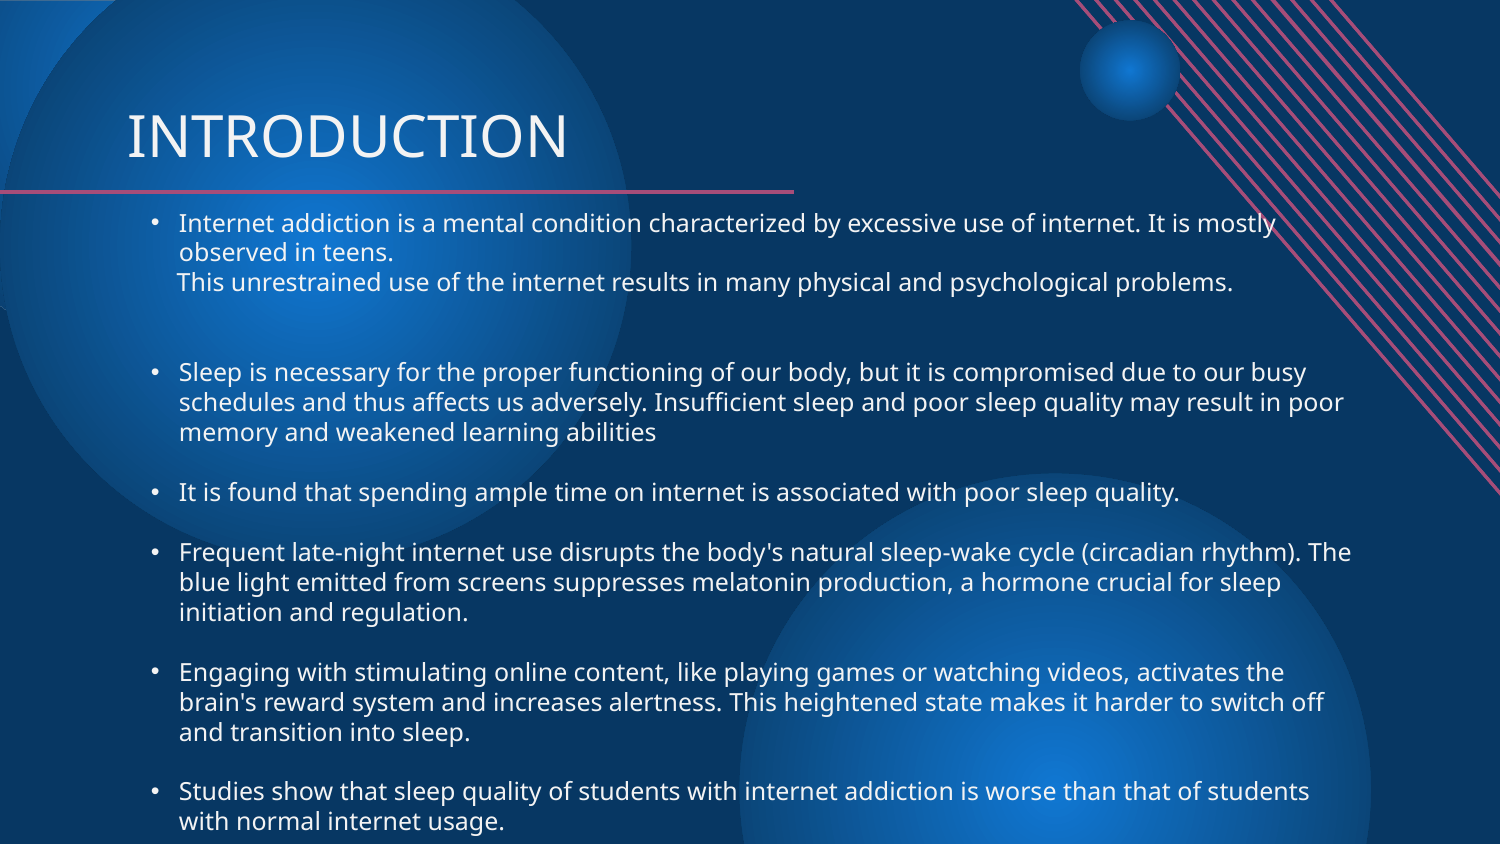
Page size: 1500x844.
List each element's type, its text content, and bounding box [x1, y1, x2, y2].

title INTRODUCTION [112, 84, 1379, 205]
list Internet addiction is a mental condition characterized by excessive use of internet. It is mostly observed in teens. This unrestrained use of the internet results in many physical and psychological problems. Sleep is necessary for the proper functioning of our body, but it is compromised due to our busy schedules and thus affects us adversely. Insufficient sleep and poor sleep quality may result in poor memory and weakened learning abilities It is found that spending ample time on internet is associated with poor sleep quality. Frequent late-night internet use disrupts the body's natural sleep-wake cycle (circadian rhythm). The blue light emitted from screens suppresses melatonin production, a hormone crucial for sleep initiation and regulation. Engaging with stimulating online content, like playing games or watching videos, activates the brain's reward system and increases alertness. This heightened state makes it harder to switch off and transition into sleep. Studies show that sleep quality of students with internet addiction is worse than that of students with normal internet usage. Thus the effect of internet addiction on sleep quality is to be determined. [116, 192, 1383, 756]
